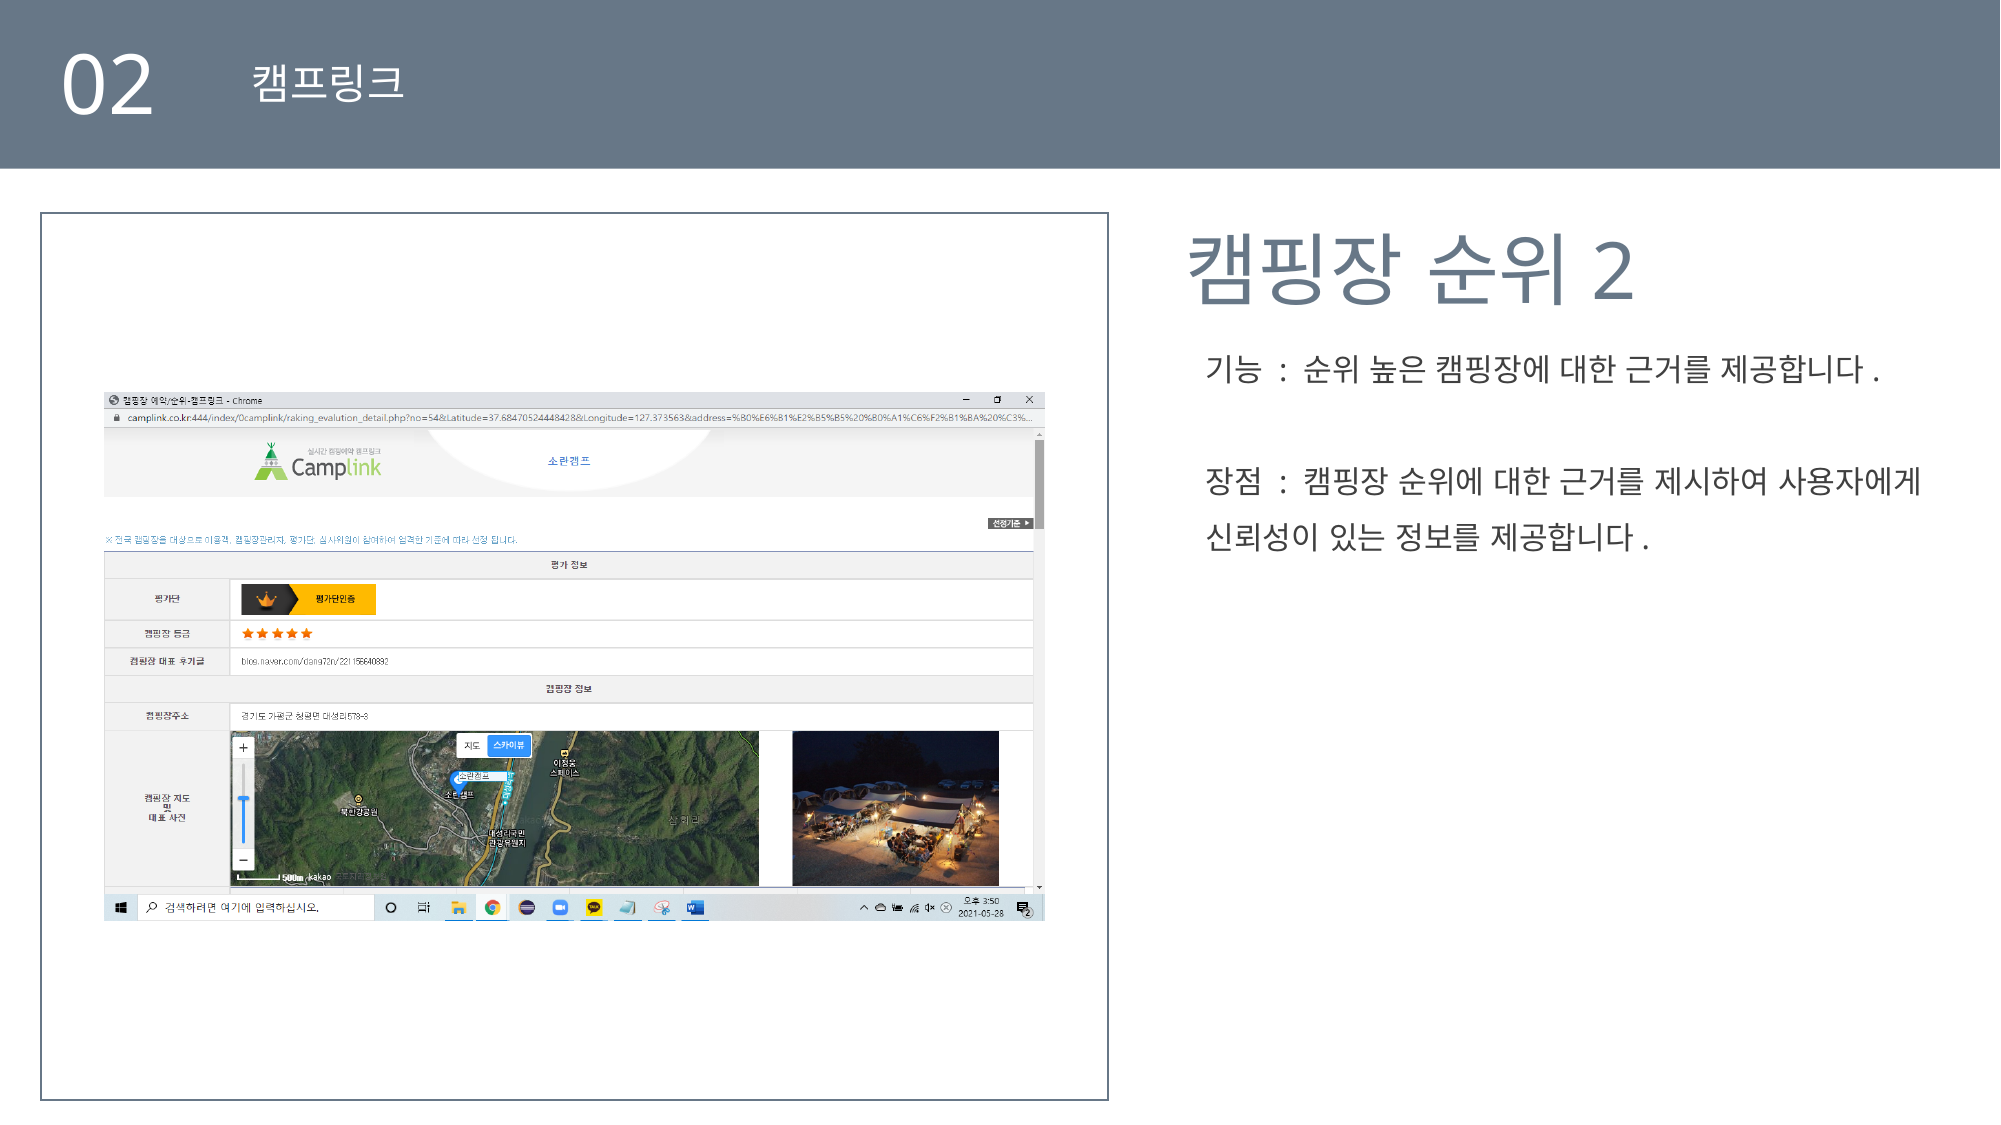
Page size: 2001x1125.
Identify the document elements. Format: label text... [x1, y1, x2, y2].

picture [104, 392, 1045, 921]
text_box 기능 : 순위 높은 캠핑장에 대한 근거를 제공합니다. 장점 : 캠핑장 순위에 대한 근거를 제시하여 사용자에게 신뢰성이 있는 정보를 제공합니다. [1190, 324, 1938, 564]
text_box 캠핑장 순위2 [1170, 213, 1652, 323]
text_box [0, 0, 2000, 168]
text_box [40, 212, 1109, 1101]
